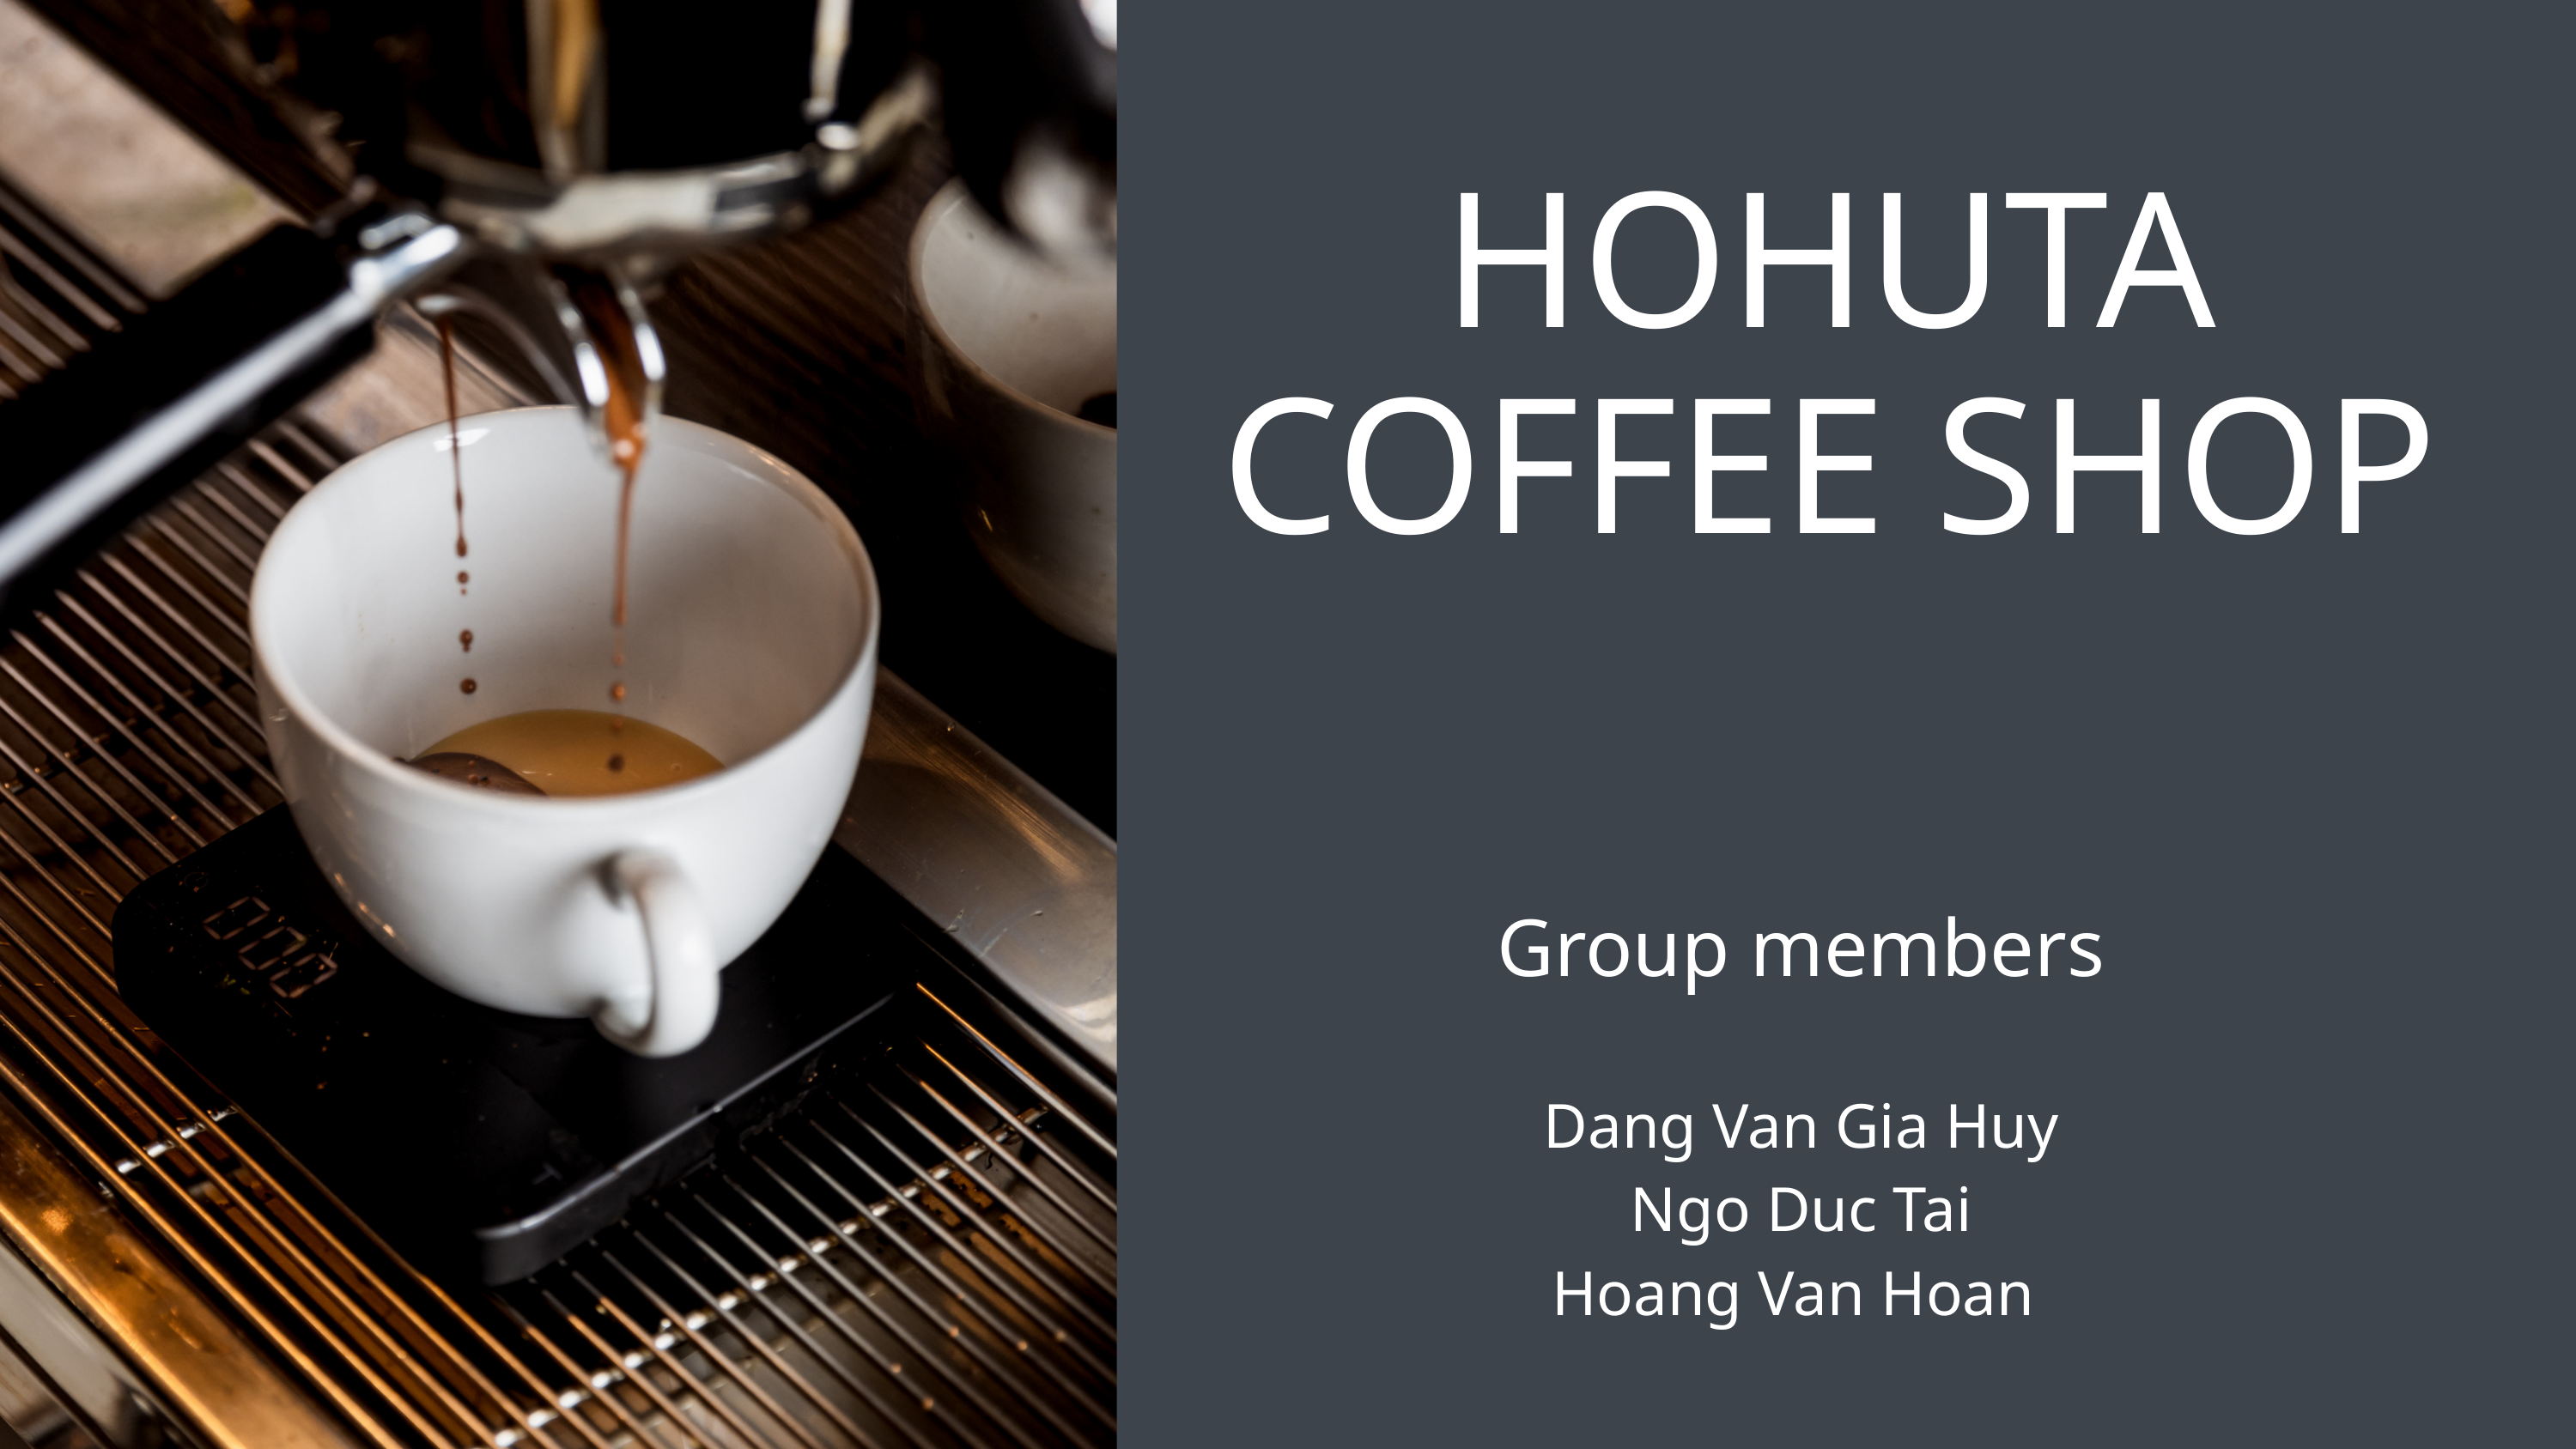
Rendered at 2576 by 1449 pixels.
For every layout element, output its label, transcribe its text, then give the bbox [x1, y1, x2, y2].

text_box Group members Dang Van Gia Huy Ngo Duc Tai Hoang Van Hoan [1486, 882, 2117, 1328]
picture [0, 0, 1117, 1449]
text_box HOHUTA COFFEE SHOP [1149, 159, 2511, 572]
